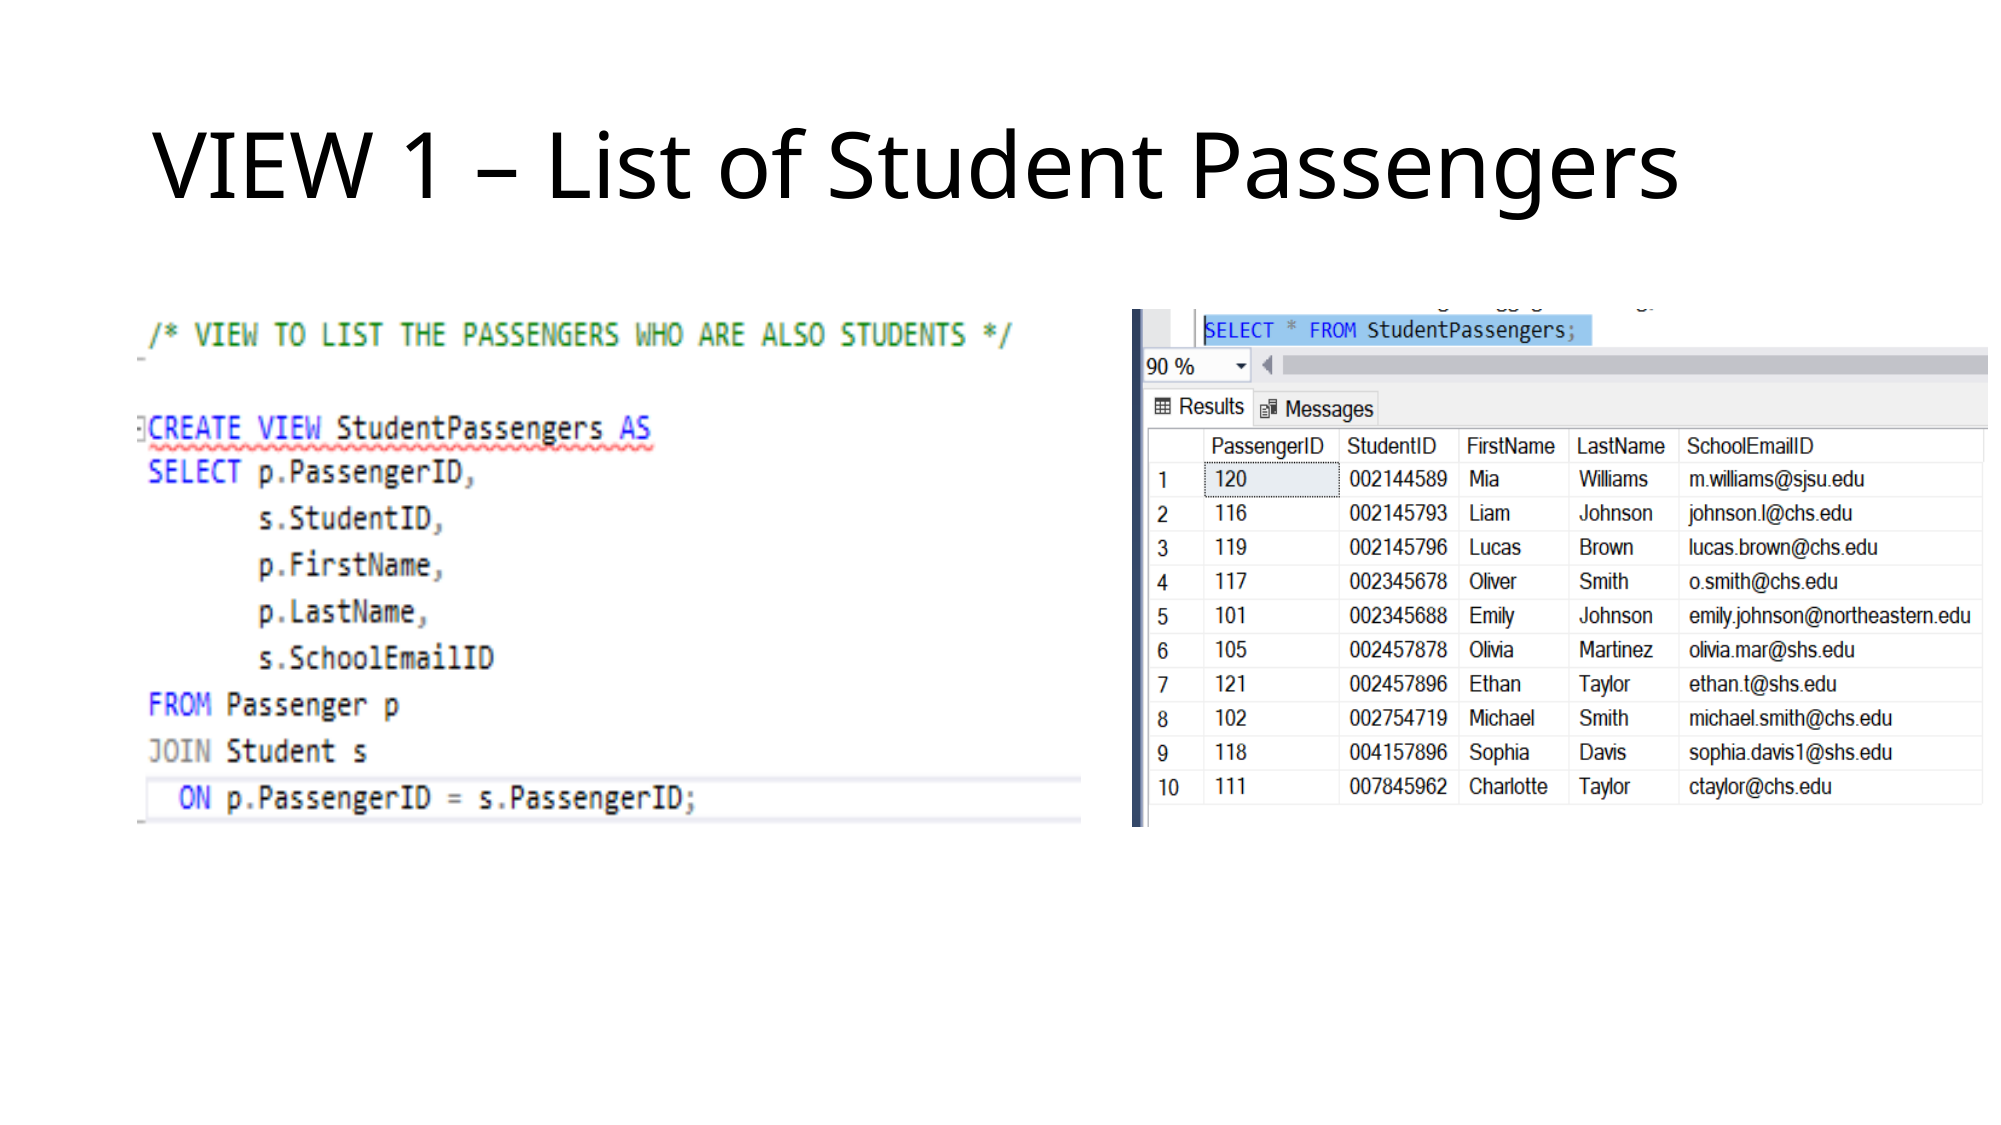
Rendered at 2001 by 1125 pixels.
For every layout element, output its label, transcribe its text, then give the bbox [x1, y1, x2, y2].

title VIEW 1 – List of Student Passengers [137, 59, 1863, 278]
picture [137, 309, 1081, 897]
picture [1132, 309, 1988, 827]
